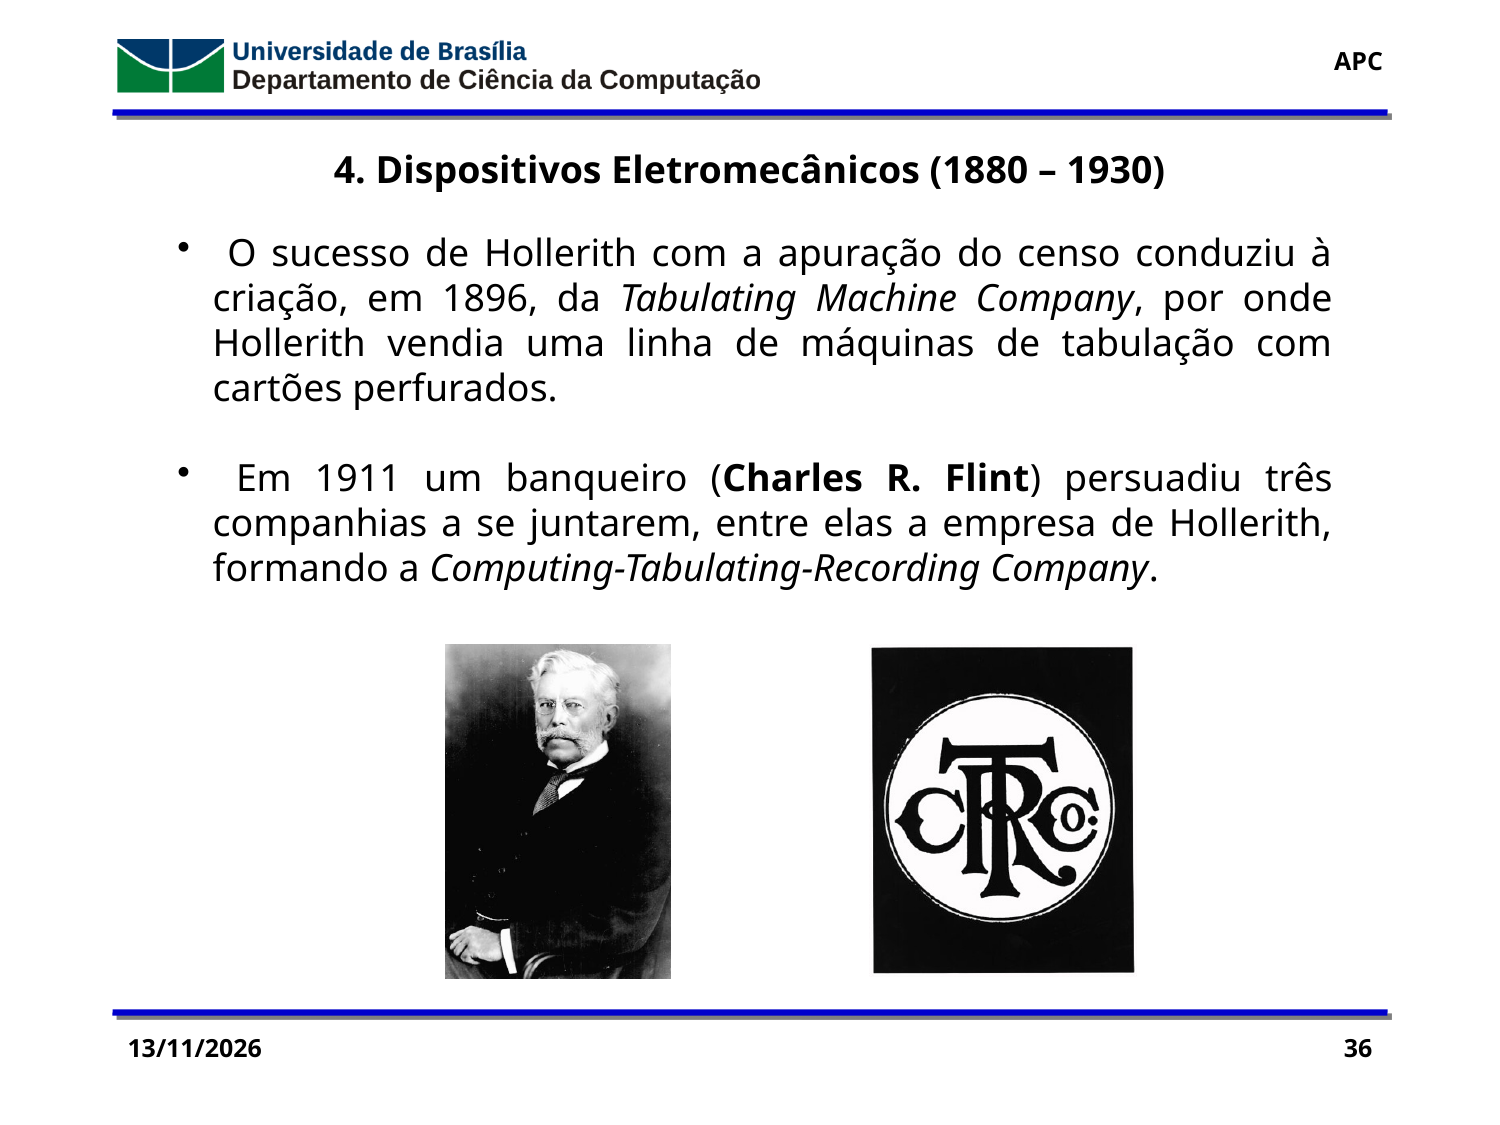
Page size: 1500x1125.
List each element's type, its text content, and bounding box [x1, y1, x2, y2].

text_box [445, 644, 1137, 979]
text_box O sucesso de Hollerith com a apuração do censo conduziu à criação, em 1896, da Tabulating Machine Company, por onde Hollerith vendia uma linha de máquinas de tabulação com cartões perfurados. Em 1911 um banqueiro (Charles R. Flint) persuadiu três companhias a se juntarem, entre elas a empresa de Hollerith, formando a Computing-Tabulating-Recording Company. [162, 288, 1348, 596]
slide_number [112, 1024, 426, 1101]
picture [117, 39, 760, 94]
slide_number 36 [1074, 1024, 1388, 1101]
text_box 4. Dispositivos Eletromecânicos (1880 – 1930) [112, 138, 1388, 288]
